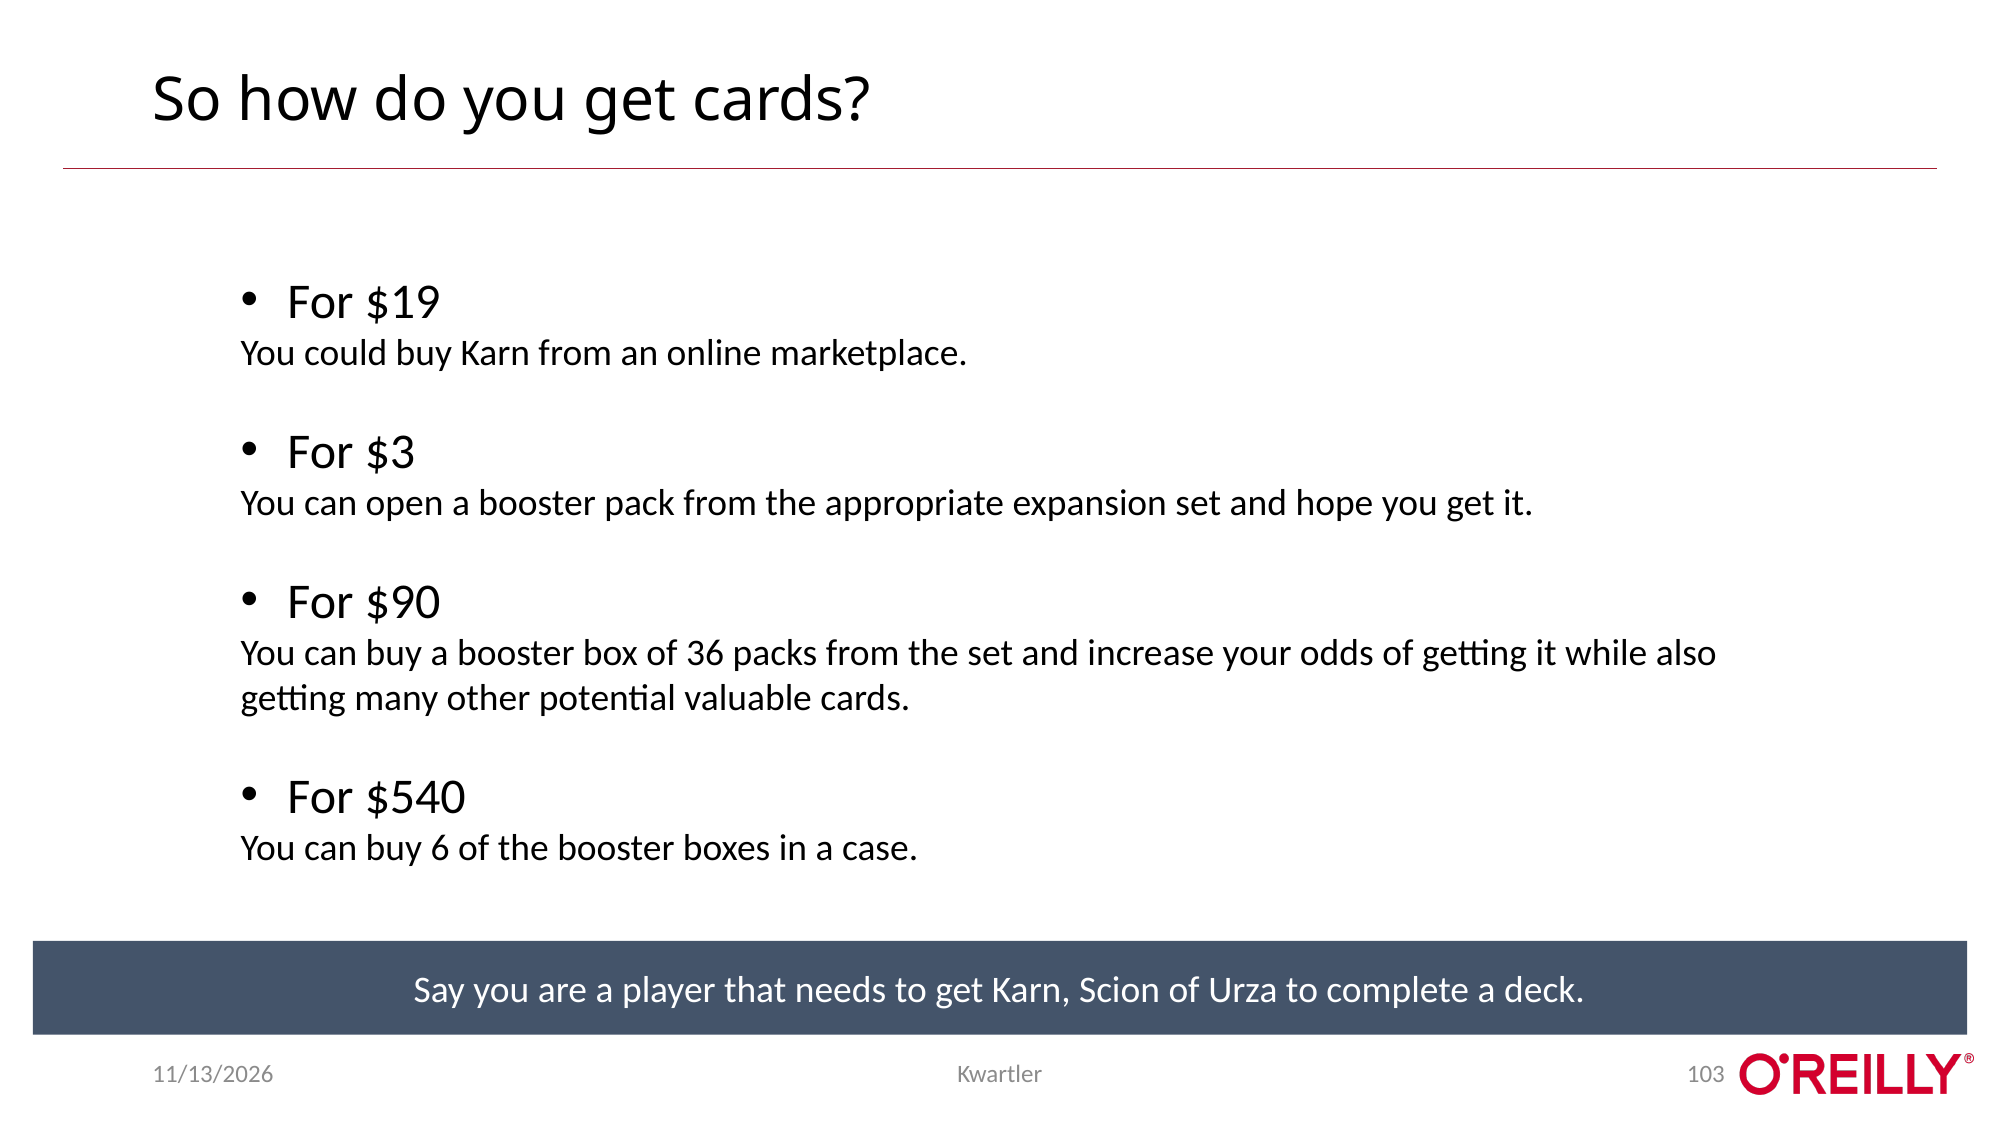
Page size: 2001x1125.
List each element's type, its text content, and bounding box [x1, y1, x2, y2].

picture [1741, 1050, 1975, 1096]
text_box Say you are a player that needs to get Karn, Scion of Urza to complete a deck. [32, 940, 1968, 1036]
text_box 103 [1412, 1042, 1741, 1103]
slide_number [137, 1042, 588, 1103]
title So how do you get cards? [137, 59, 1863, 142]
footer Kwartler [662, 1042, 1338, 1103]
text_box For $19 You could buy Karn from an online marketplace. For $3 You can open a booster pack from the appropriate expansion set and hope you get it. For $90 You can buy a booster box of 36 packs from the set and increase your odds of getting it while also getting many other potential valuable cards. For $540 You can buy 6 of the booster boxes in a case. [225, 260, 1774, 876]
